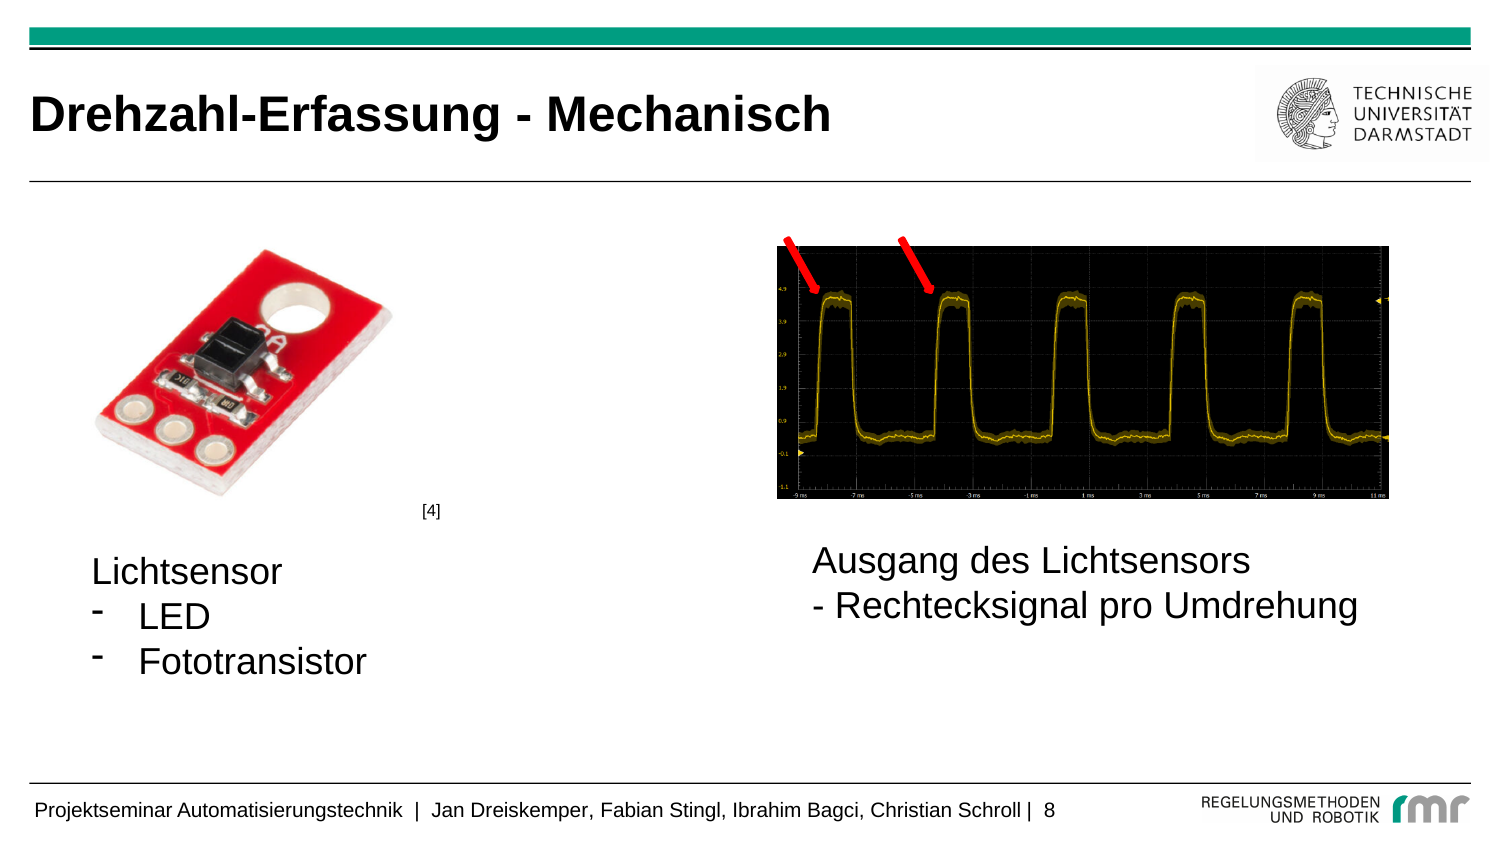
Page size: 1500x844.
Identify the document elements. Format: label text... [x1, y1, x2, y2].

picture [777, 246, 1389, 499]
text_box Ausgang des Lichtsensors - Rechtecksignal pro Umdrehung [797, 528, 1500, 634]
picture [1202, 795, 1470, 823]
picture [1255, 65, 1490, 162]
text_box [4] [421, 492, 467, 528]
text_box [897, 236, 909, 244]
text_box Lichtsensor LED Fototransistor [76, 539, 545, 690]
title Drehzahl-Erfassung - Mechanisch [29, 60, 1149, 164]
picture [79, 208, 418, 528]
text_box [783, 236, 795, 244]
